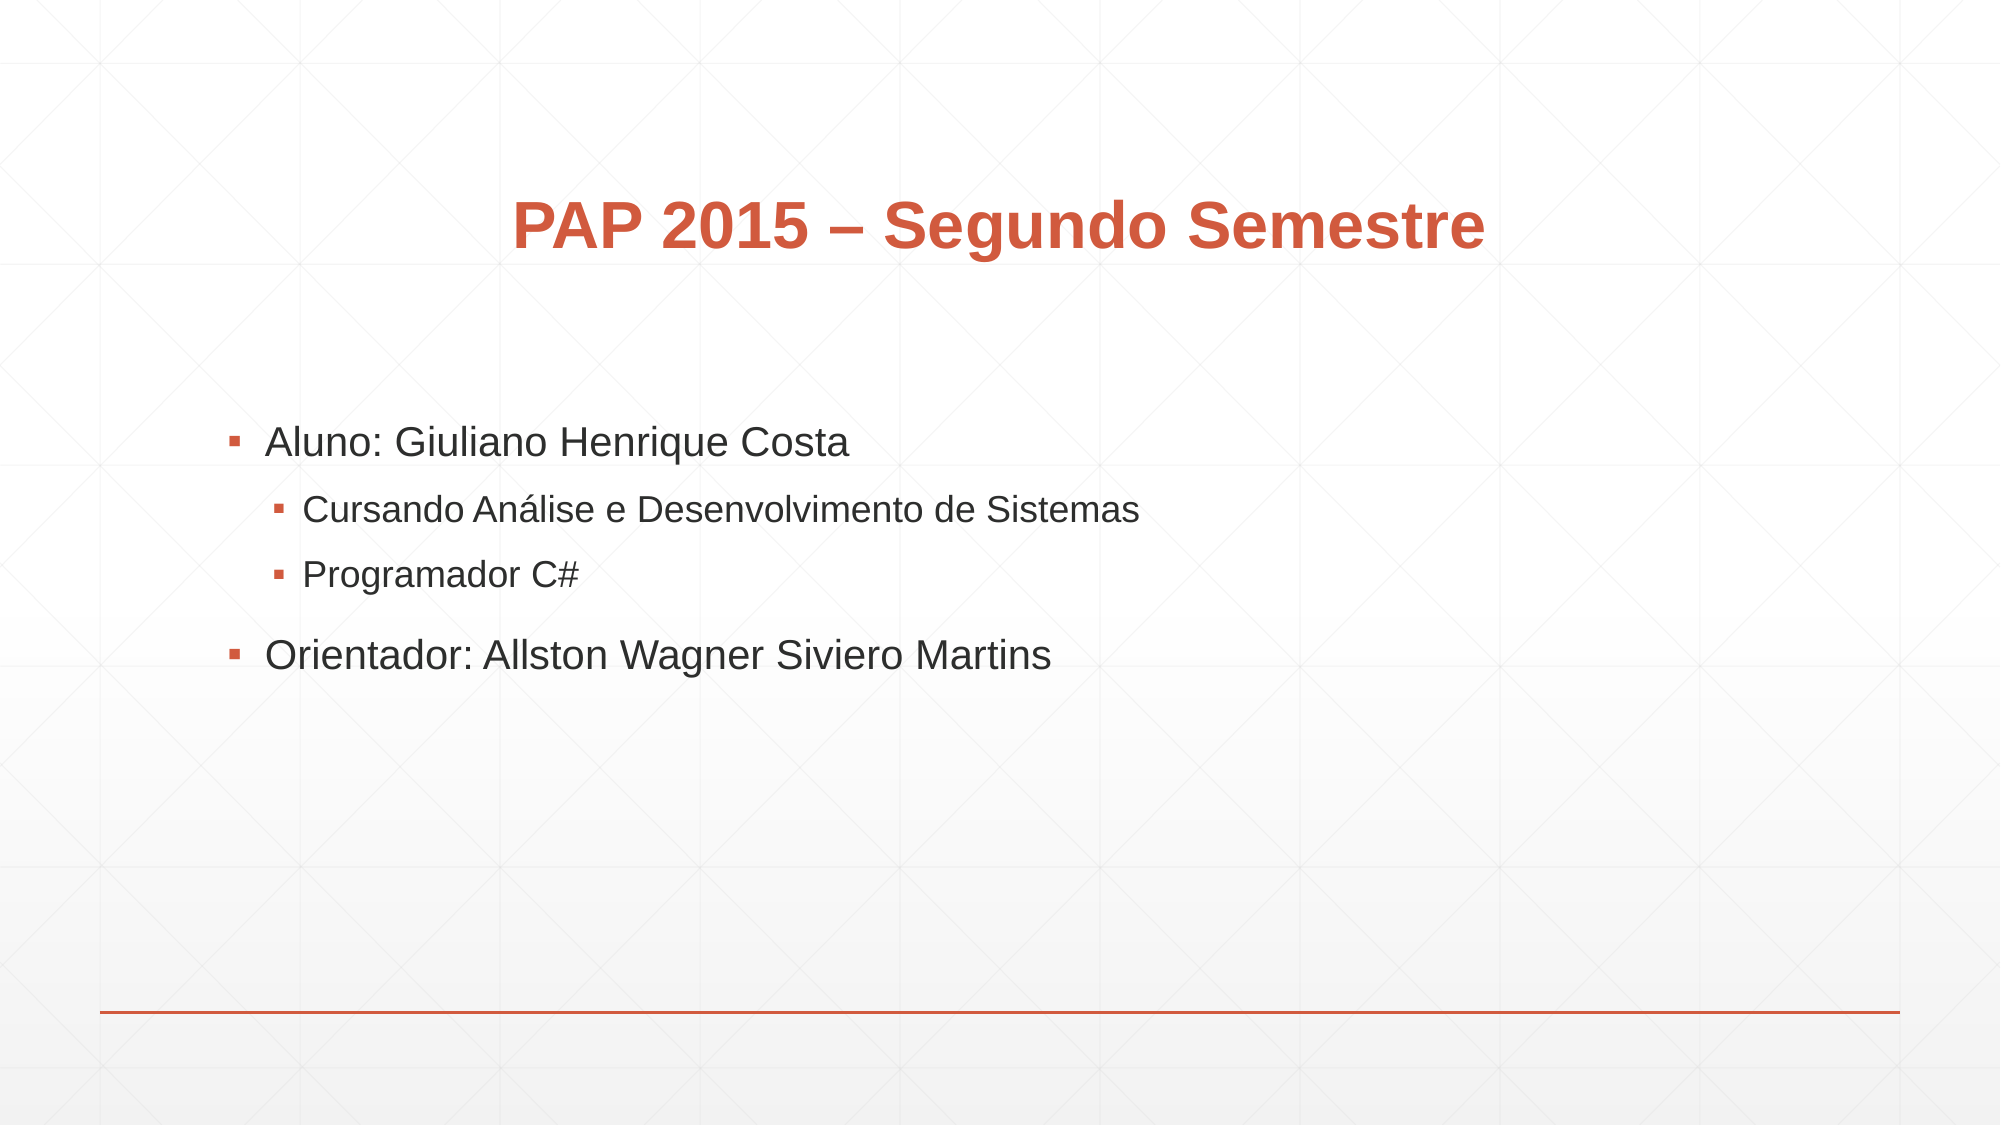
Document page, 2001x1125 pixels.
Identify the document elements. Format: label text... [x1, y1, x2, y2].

title PAP 2015 – Segundo Semestre [212, 82, 1788, 271]
list Aluno: Giuliano Henrique Costa Cursando Análise e Desenvolvimento de Sistemas Programador C# Orientador: Allston Wagner Siviero Martins [212, 324, 1788, 950]
